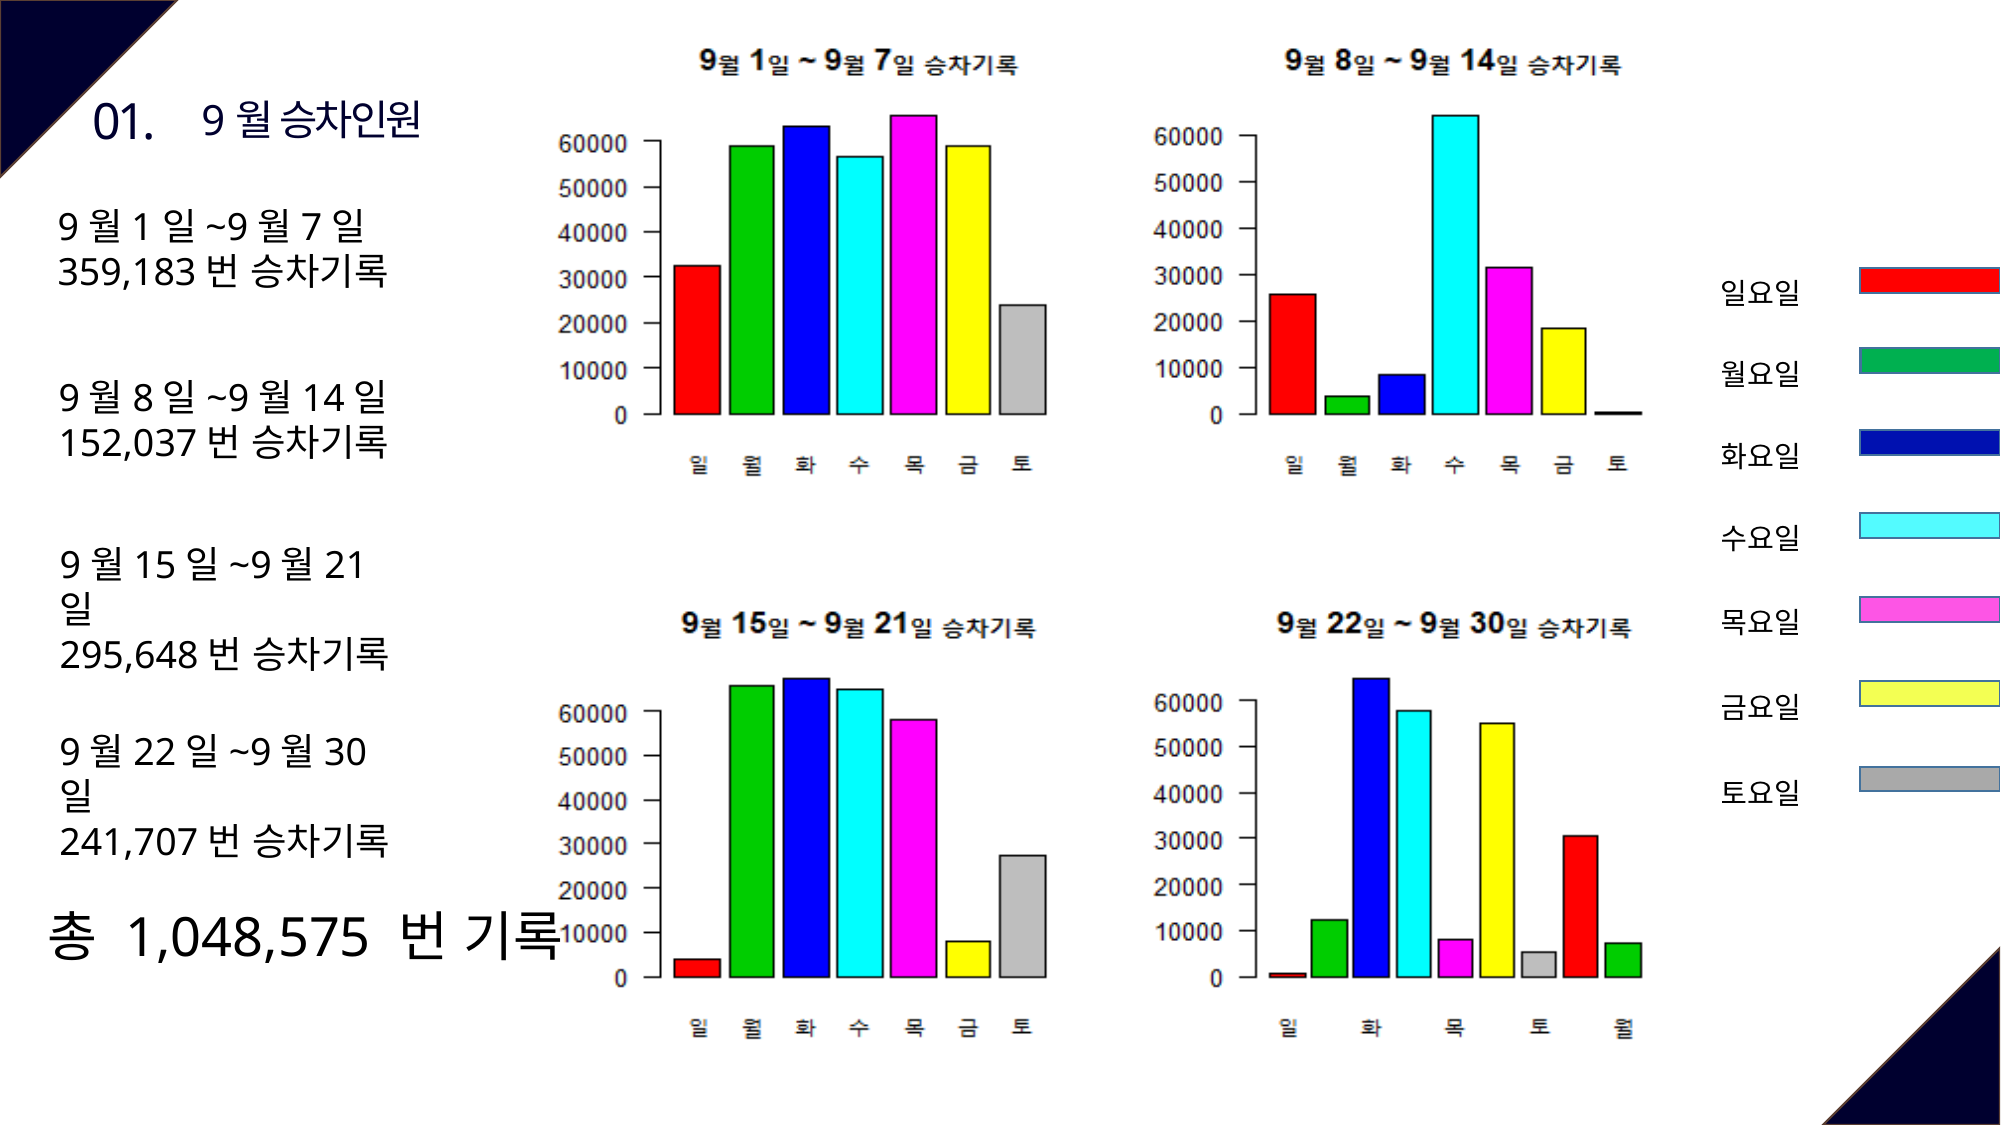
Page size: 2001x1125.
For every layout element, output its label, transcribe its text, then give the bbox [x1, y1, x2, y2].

text_box 9월1일~9월7일 359,183번 승차기록 [42, 195, 423, 301]
text_box [1859, 680, 2000, 707]
text_box 01. [77, 81, 172, 157]
text_box [1859, 512, 2000, 539]
text_box 토요일 [1722, 767, 1840, 818]
text_box 금요일 [1722, 682, 1840, 733]
text_box [1859, 267, 2000, 294]
picture [531, 0, 1722, 1125]
text_box 9월 승차인원 [172, 86, 531, 151]
text_box 9월22일~9월30일 241,707번 승차기록 [44, 720, 425, 870]
text_box 화요일 [1722, 431, 1840, 481]
text_box 총 1,048,575 번 기록 [32, 895, 531, 975]
text_box 일요일 [1722, 267, 1840, 318]
text_box [1859, 766, 2000, 792]
text_box 목요일 [1722, 597, 1840, 648]
text_box [1859, 429, 2000, 456]
text_box [1859, 347, 2000, 374]
text_box 수요일 [1722, 513, 1840, 563]
text_box 9월8일~9월14일 152,037번 승차기록 [43, 367, 424, 472]
text_box 9월15일~9월21일 295,648번 승차기록 [44, 533, 425, 684]
text_box 월요일 [1722, 348, 1840, 399]
text_box [1859, 596, 2000, 623]
